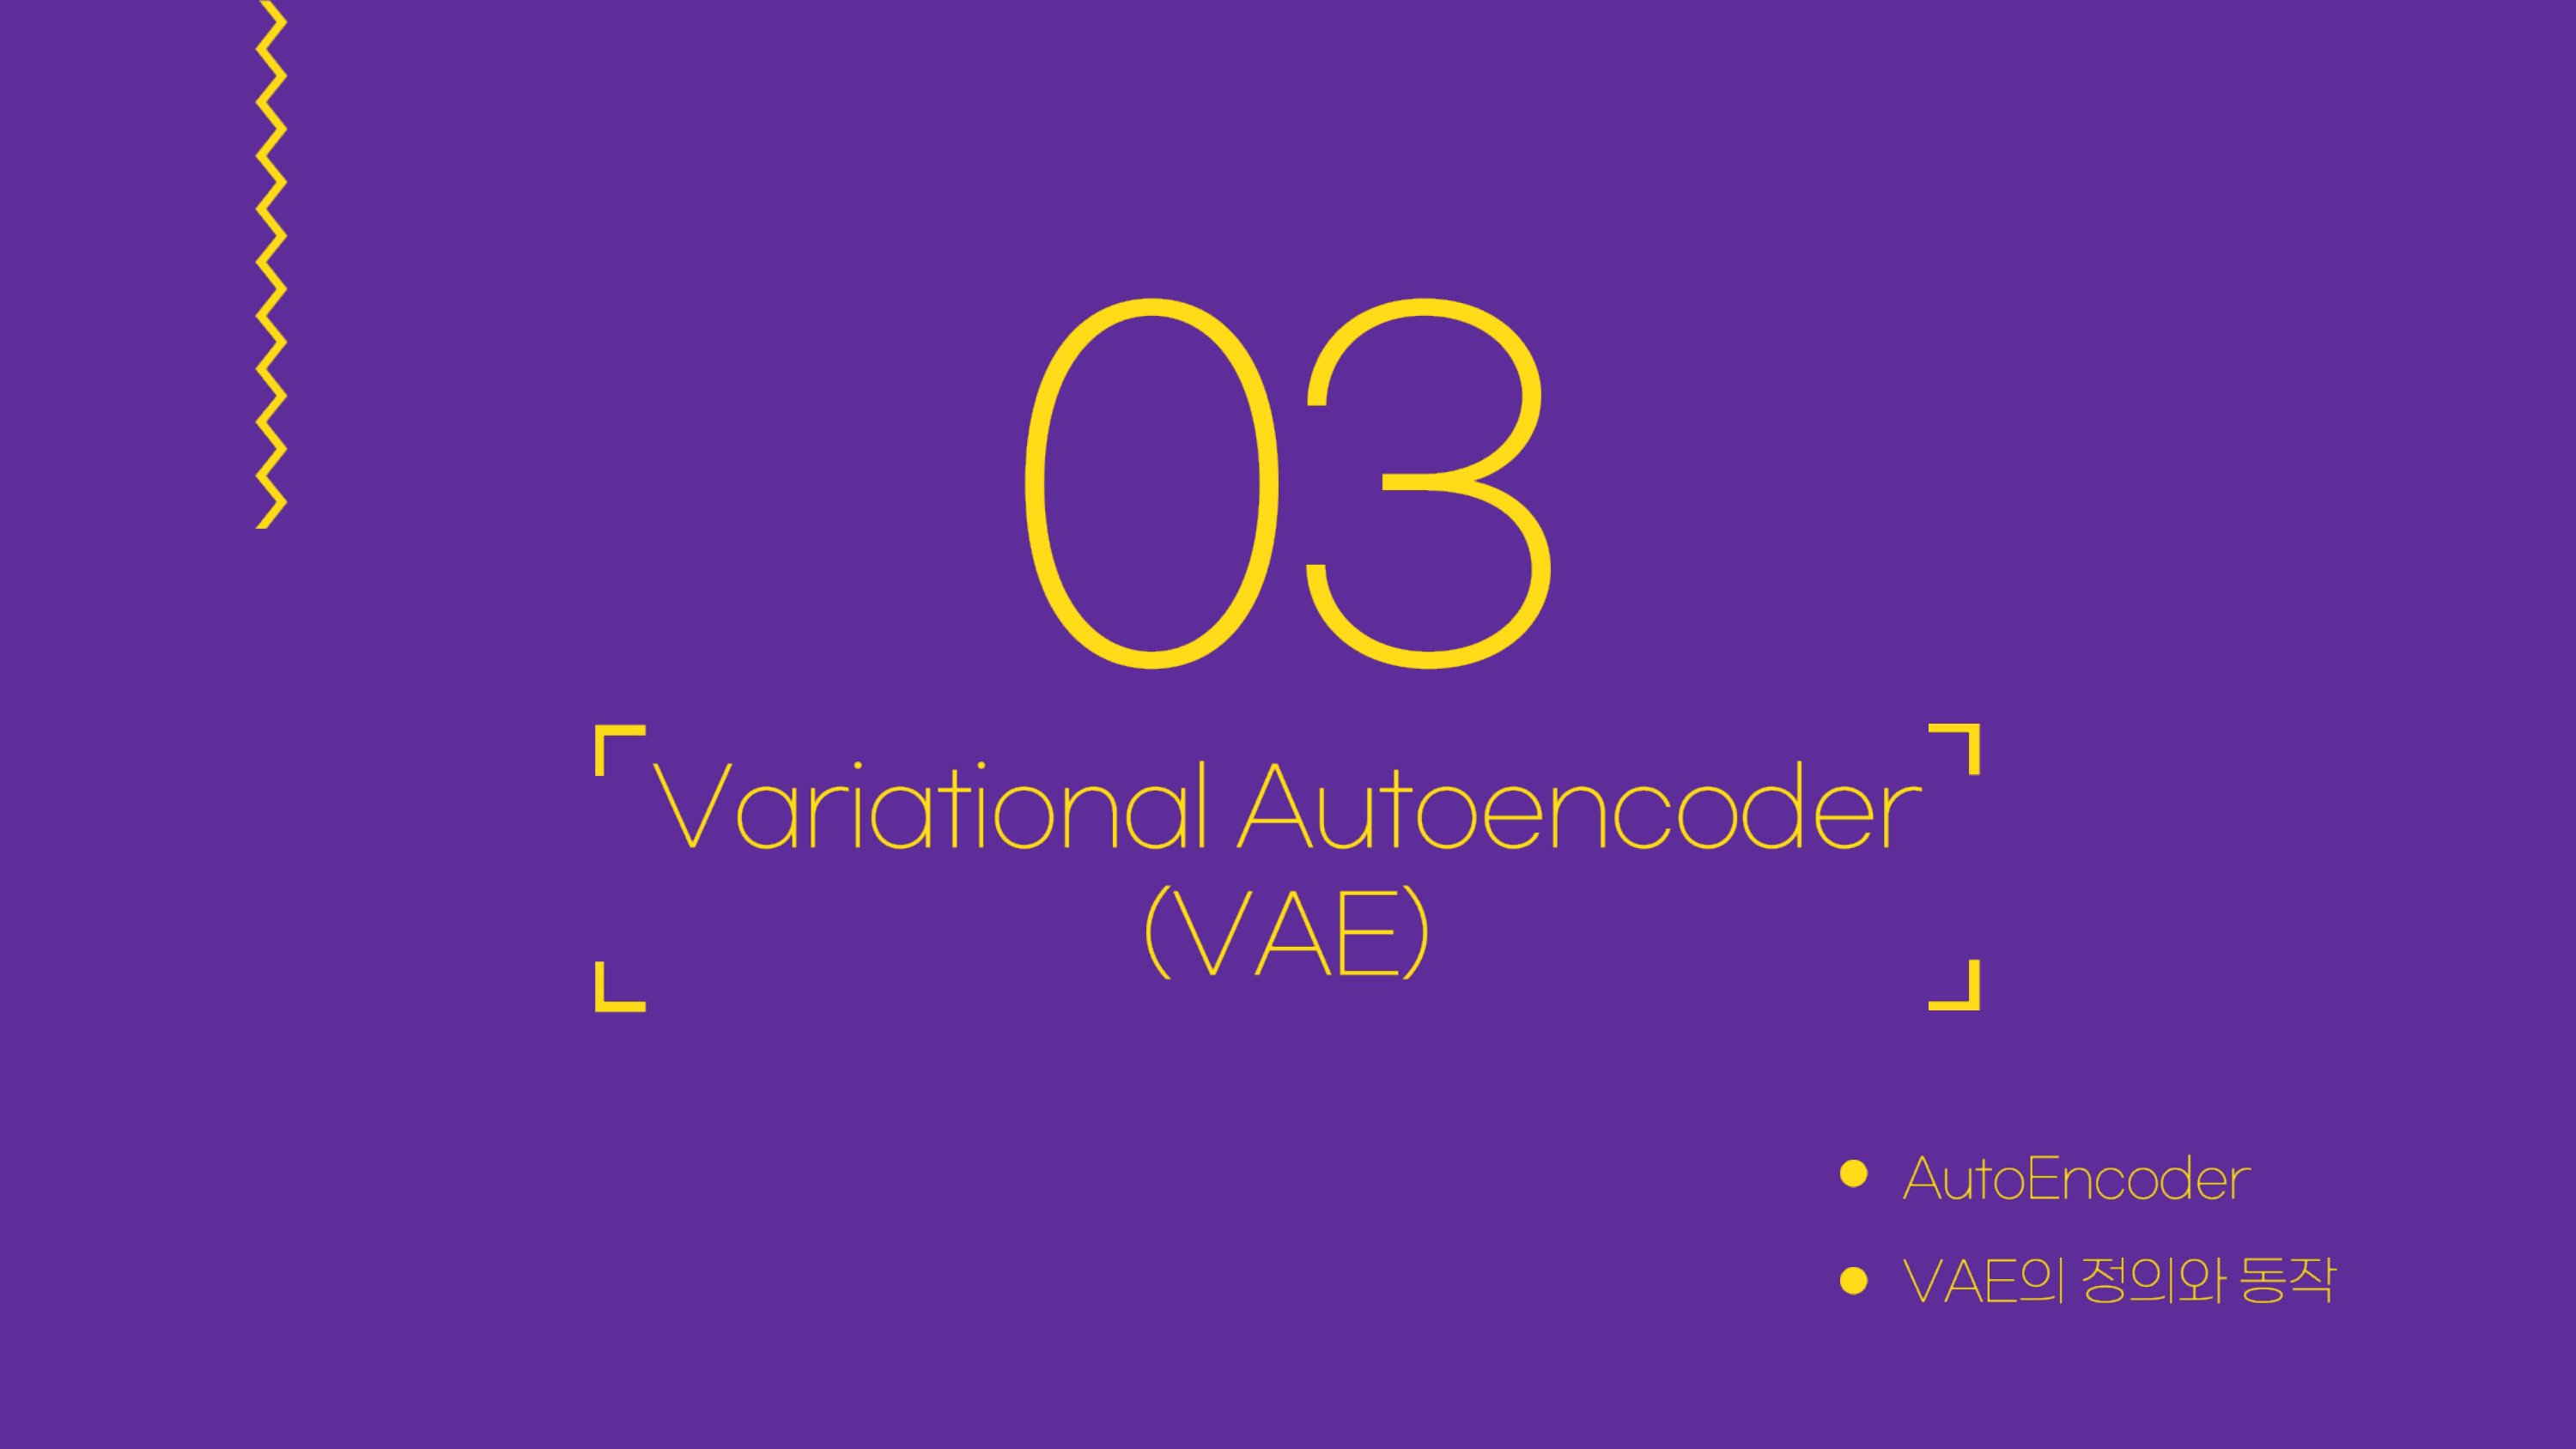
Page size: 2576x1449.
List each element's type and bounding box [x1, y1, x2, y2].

text_box [1840, 1160, 1868, 1189]
text_box [7, 247, 536, 281]
text_box [594, 961, 647, 1014]
picture [1893, 1130, 2360, 1349]
picture [256, 281, 287, 528]
picture [256, 1, 287, 247]
text_box [1929, 958, 1981, 1011]
picture [630, 142, 1967, 1029]
text_box [1840, 1267, 1868, 1296]
text_box [1929, 724, 1981, 776]
text_box [594, 724, 647, 776]
